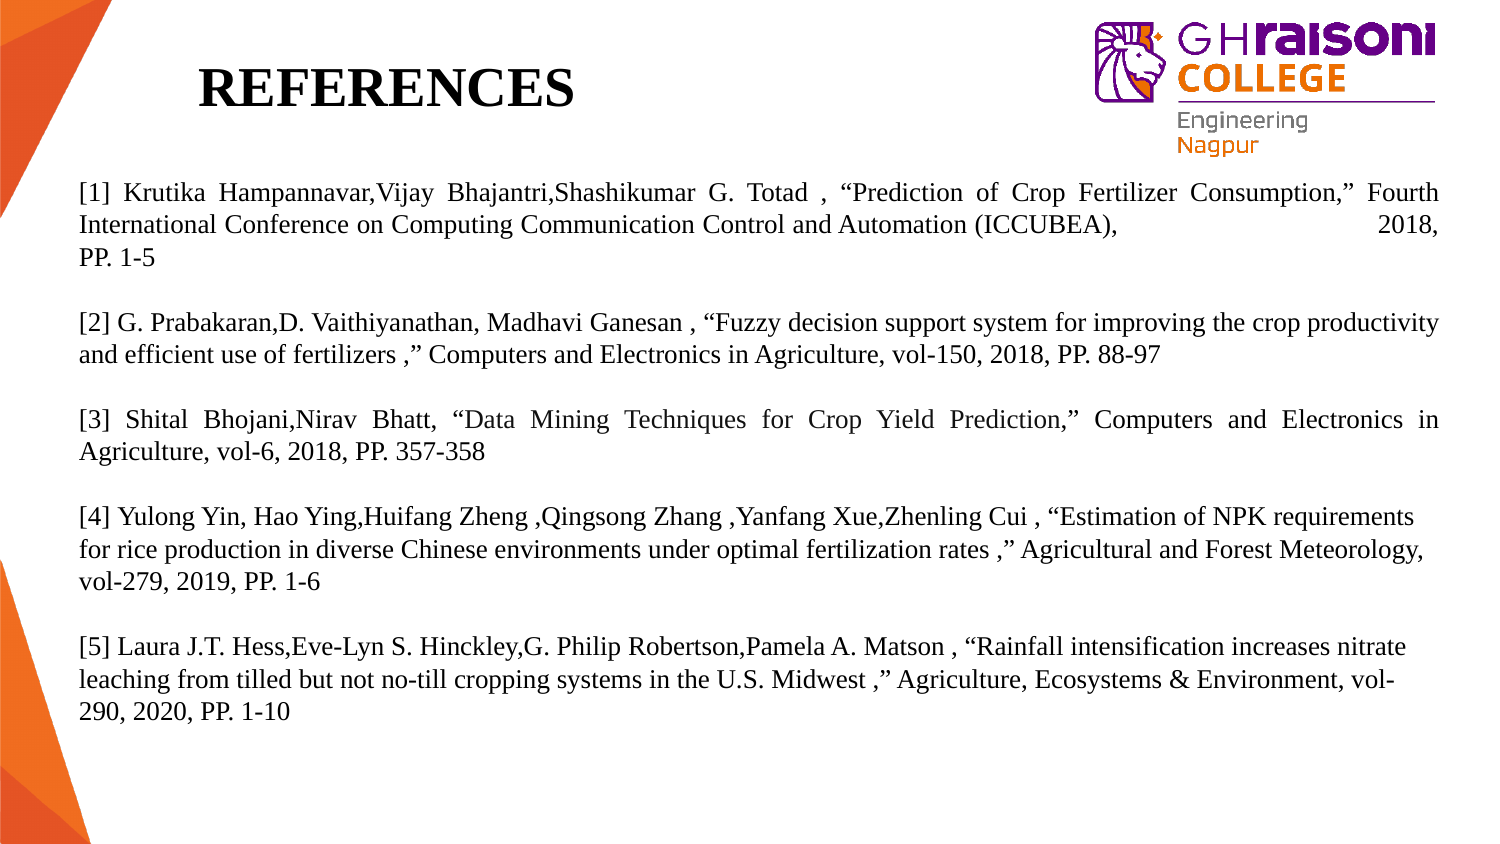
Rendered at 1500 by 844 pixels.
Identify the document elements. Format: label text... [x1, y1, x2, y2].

picture [1095, 21, 1435, 157]
text_box [1] Krutika Hampannavar,Vijay Bhajantri,Shashikumar G. Totad , “Prediction of Crop Fertilizer Consumption,” Fourth International Conference on Computing Communication Control and Automation (ICCUBEA), 2018, PP. 1-5 [2] G. Prabakaran,D. Vaithiyanathan, Madhavi Ganesan , “Fuzzy decision support system for improving the crop productivity and efficient use of fertilizers ,” Computers and Electronics in Agriculture, vol-150, 2018, PP. 88-97 [3] Shital Bhojani,Nirav Bhatt, “Data Mining Techniques for Crop Yield Prediction,” Computers and Electronics in Agriculture, vol-6, 2018, PP. 357-358 [4] Yulong Yin, Hao Ying,Huifang Zheng ,Qingsong Zhang ,Yanfang Xue,Zhenling Cui , “Estimation of NPK requirements for rice production in diverse Chinese environments under optimal fertilization rates ,” Agricultural and Forest Meteorology, vol-279, 2019, PP. 1-6 [5] Laura J.T. Hess,Eve-Lyn S. Hinckley,G. Philip Robertson,Pamela A. Matson , “Rainfall intensification increases nitrate leaching from tilled but not no-till cropping systems in the U.S. Midwest ,” Agriculture, Ecosystems & Environment, vol-290, 2020, PP. 1-10 [121, 166, 1454, 766]
text_box REFERENCES [183, 42, 935, 125]
picture [0, 0, 118, 844]
